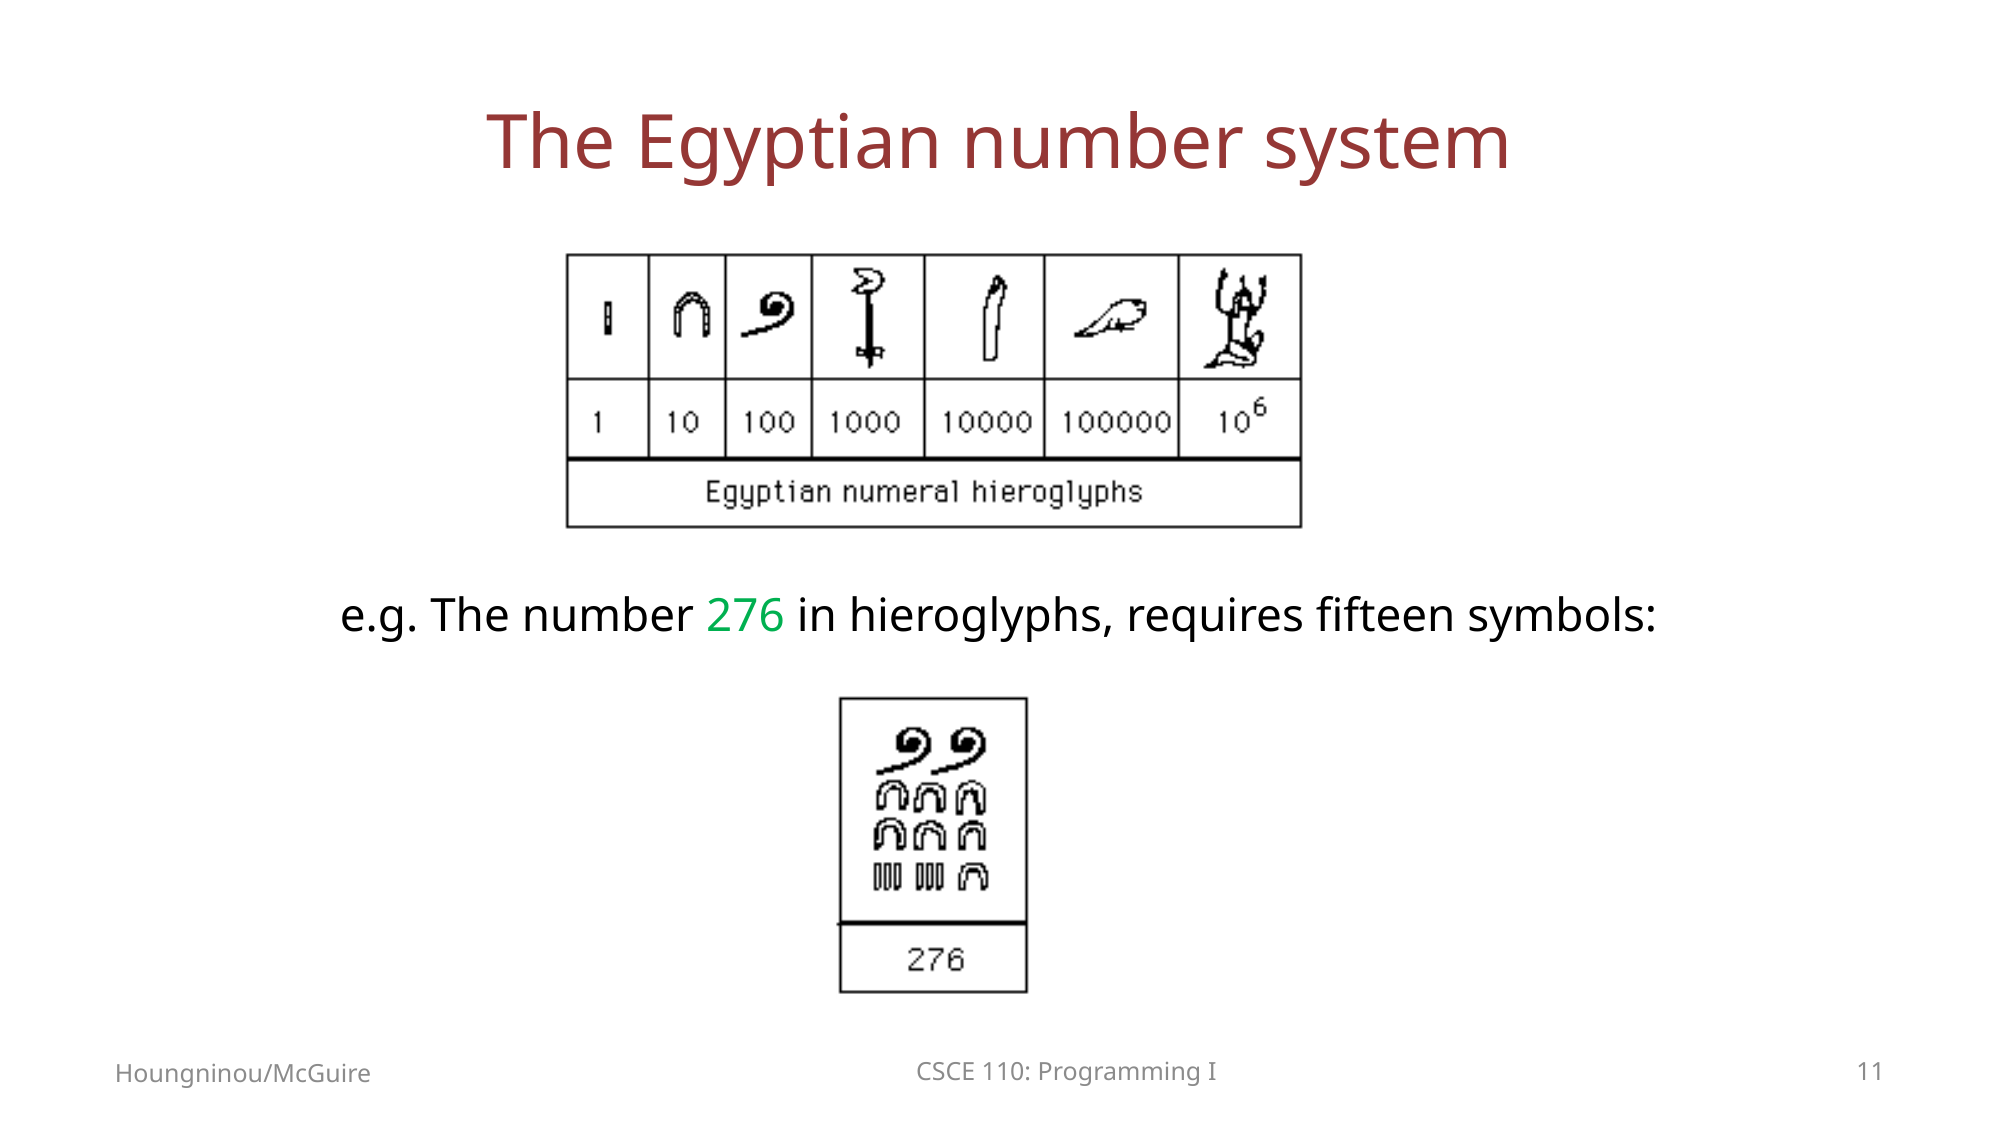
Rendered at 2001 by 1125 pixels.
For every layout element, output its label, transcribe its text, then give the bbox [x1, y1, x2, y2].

slide_number Houngninou/McGuire [99, 1042, 567, 1103]
footer CSCE 110: Programming I [683, 1042, 1450, 1103]
picture [562, 252, 1310, 536]
list e.g. The number 276 in hieroglyphs, requires fifteen symbols: [324, 577, 1675, 1005]
picture [835, 693, 1037, 999]
title The Egyptian number system [99, 45, 1900, 233]
slide_number 11 [1450, 1042, 1900, 1103]
